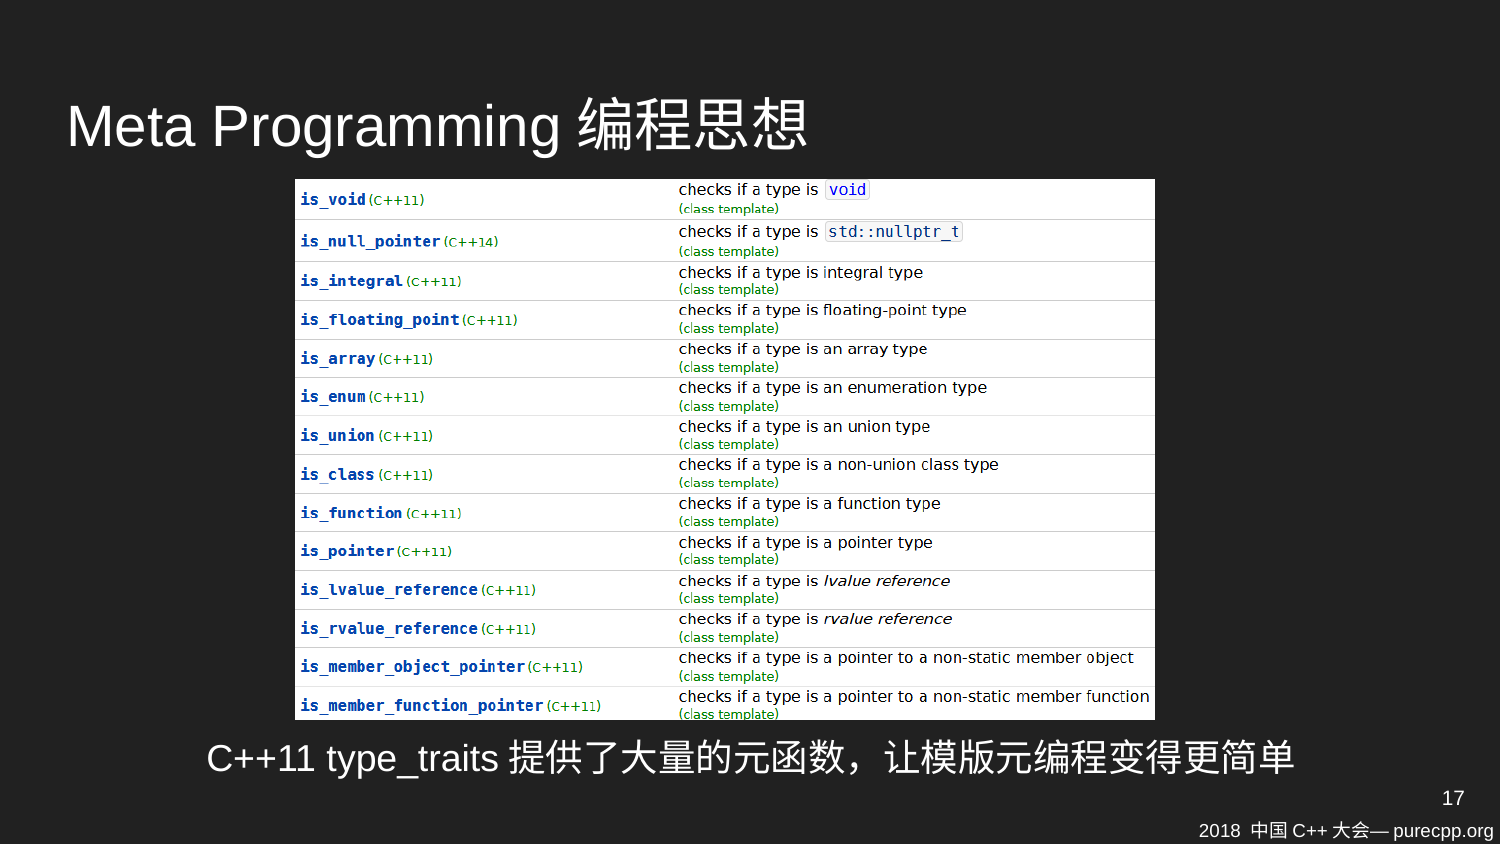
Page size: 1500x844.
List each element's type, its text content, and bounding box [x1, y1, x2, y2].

text_box C++11 type_traits提供了大量的元函数，让模版元编程变得更简单 [52, 712, 1450, 781]
title Meta Programming编程思想 [51, 72, 1449, 167]
slide_number 17 [1389, 764, 1480, 830]
picture [295, 179, 1155, 721]
